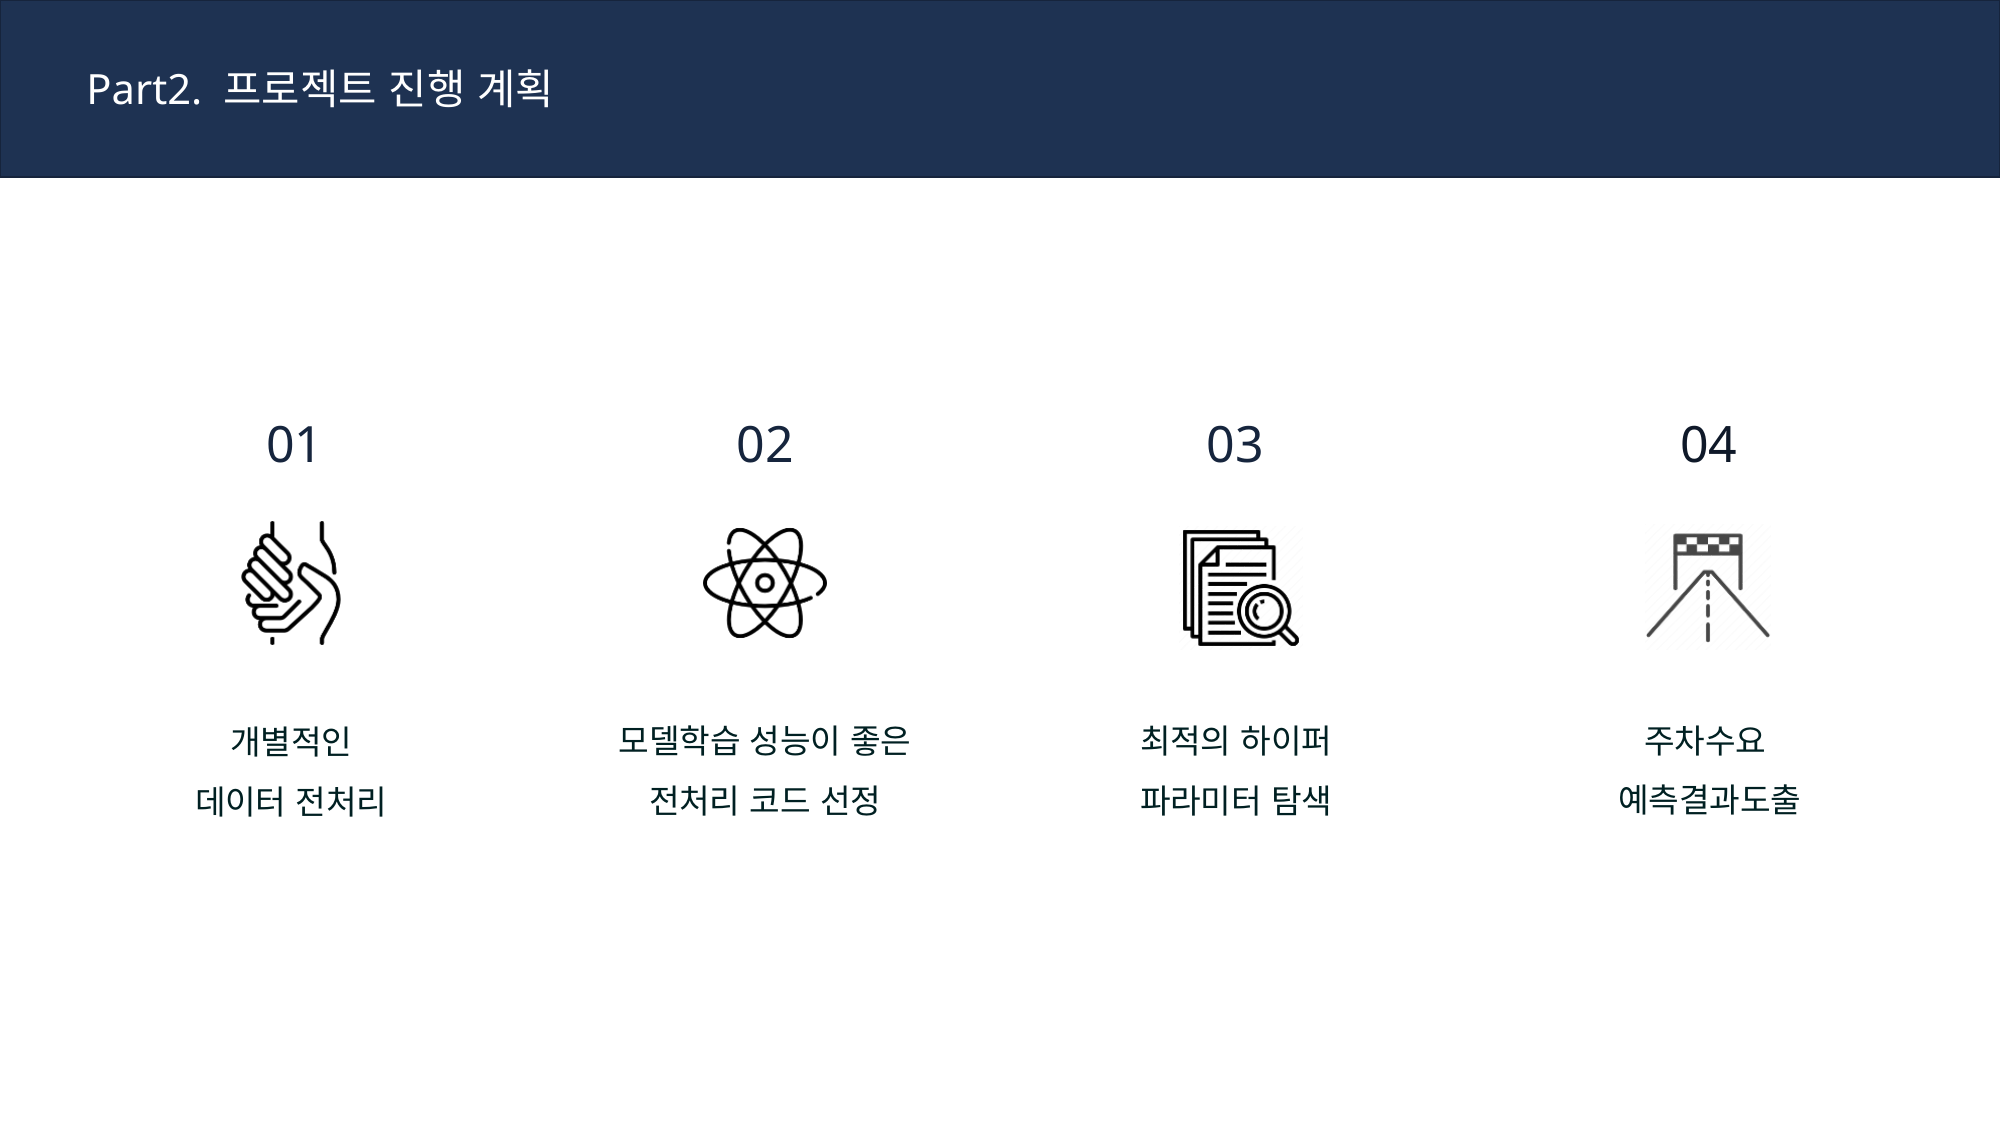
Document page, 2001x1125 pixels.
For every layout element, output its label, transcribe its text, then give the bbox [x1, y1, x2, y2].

text_box Part2. 프로젝트 진행 계획 [71, 55, 570, 121]
text_box [0, 0, 2000, 178]
picture [1645, 524, 1771, 650]
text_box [107, 362, 1892, 879]
picture [1179, 526, 1303, 650]
